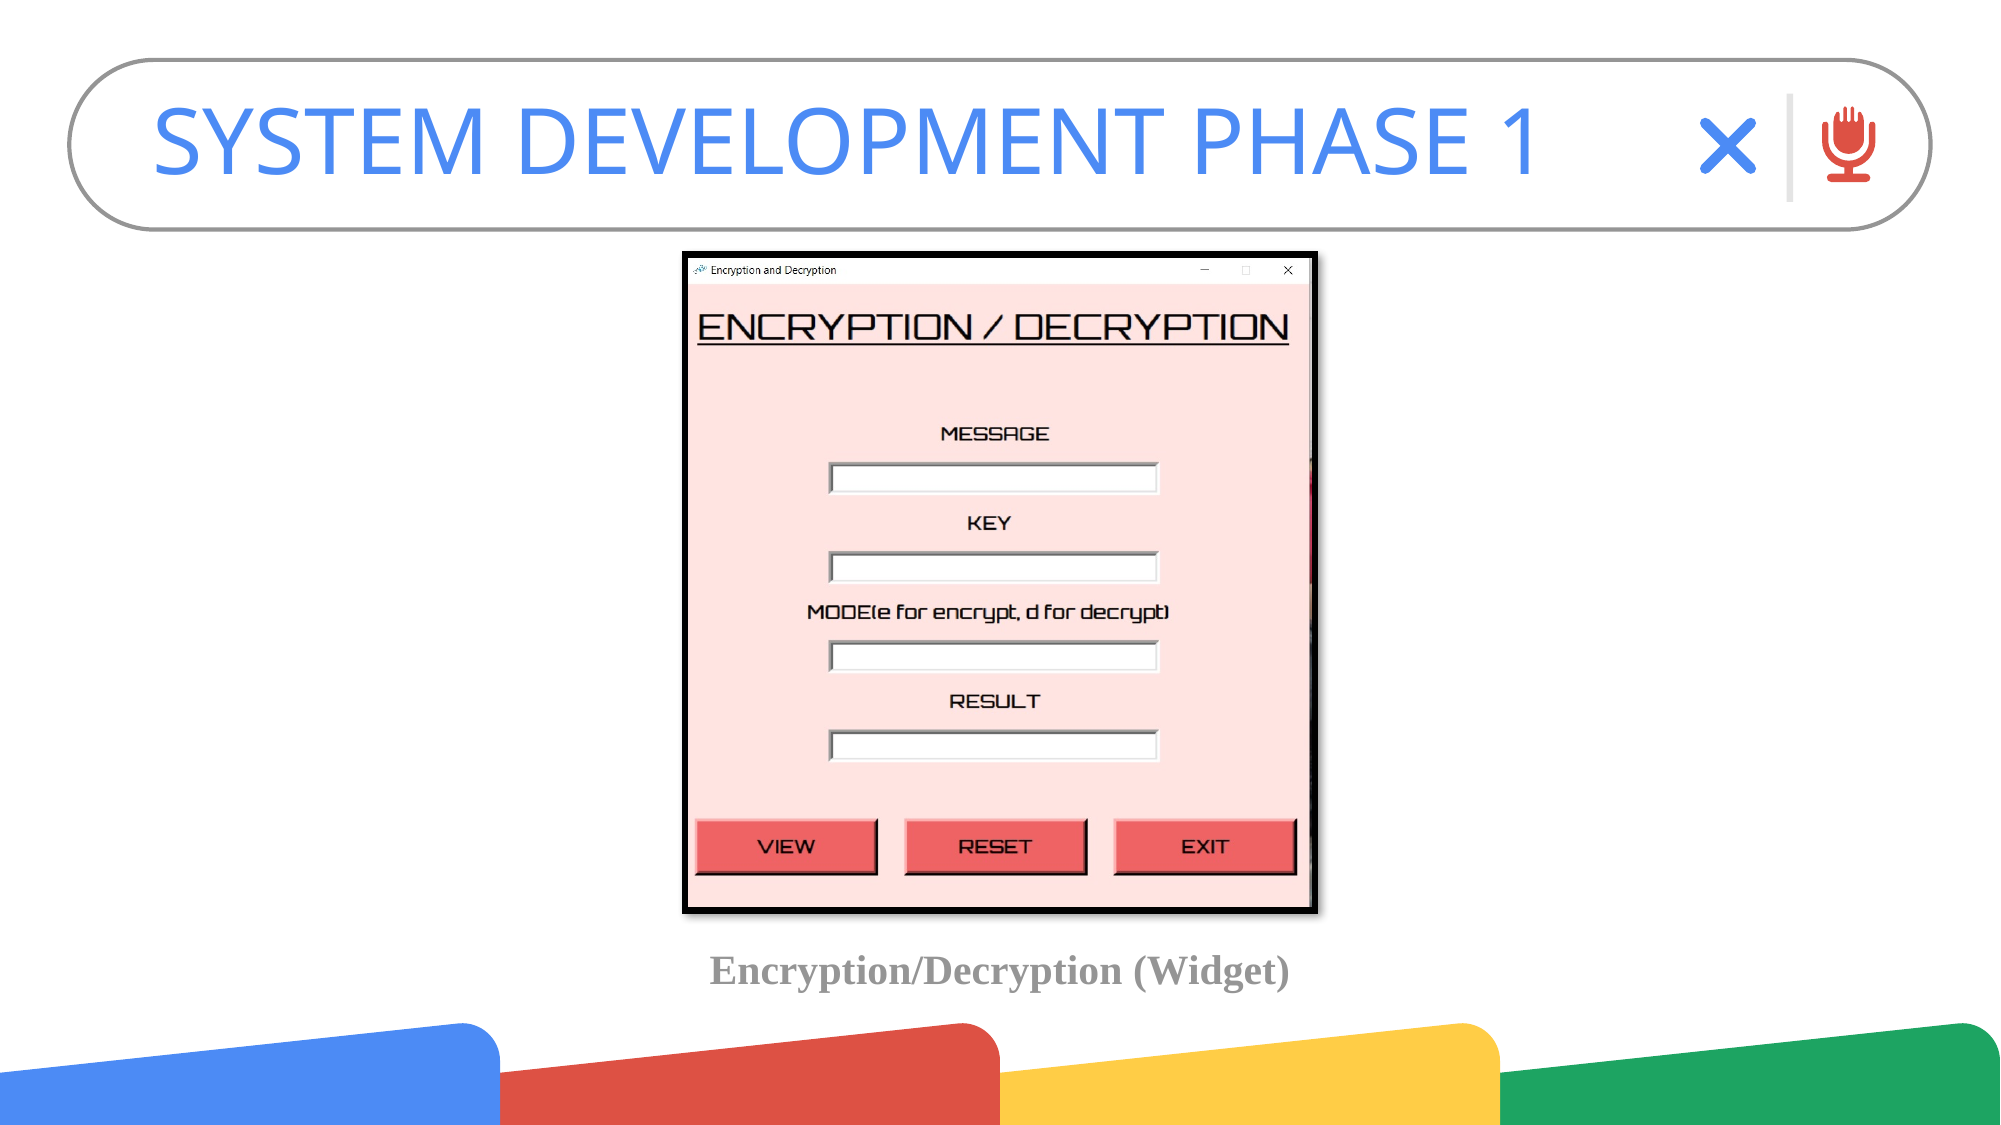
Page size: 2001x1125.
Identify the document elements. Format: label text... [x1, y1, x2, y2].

text_box Encryption/Decryption (Widget) [54, 935, 1945, 1001]
picture [687, 257, 1312, 908]
title SYSTEM DEVELOPMENT PHASE 1 [137, 59, 1650, 230]
